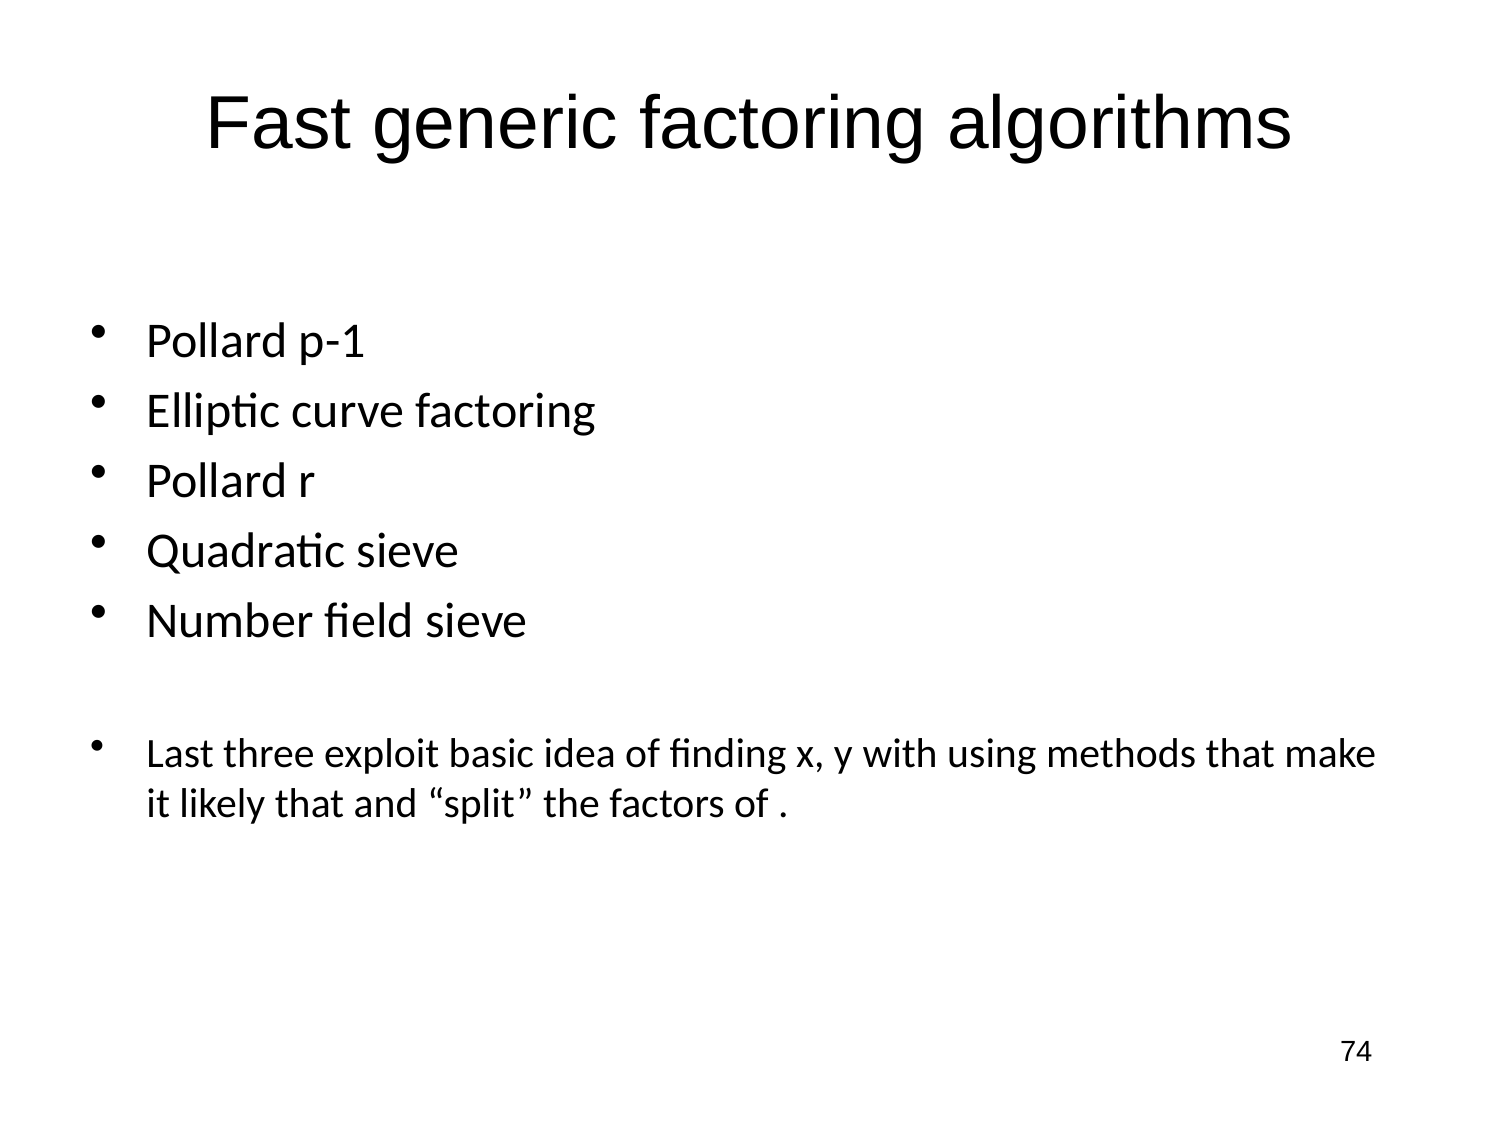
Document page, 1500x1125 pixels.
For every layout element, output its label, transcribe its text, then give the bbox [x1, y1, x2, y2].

slide_number 74 [1074, 1024, 1388, 1101]
title Fast generic factoring algorithms [112, 37, 1388, 201]
